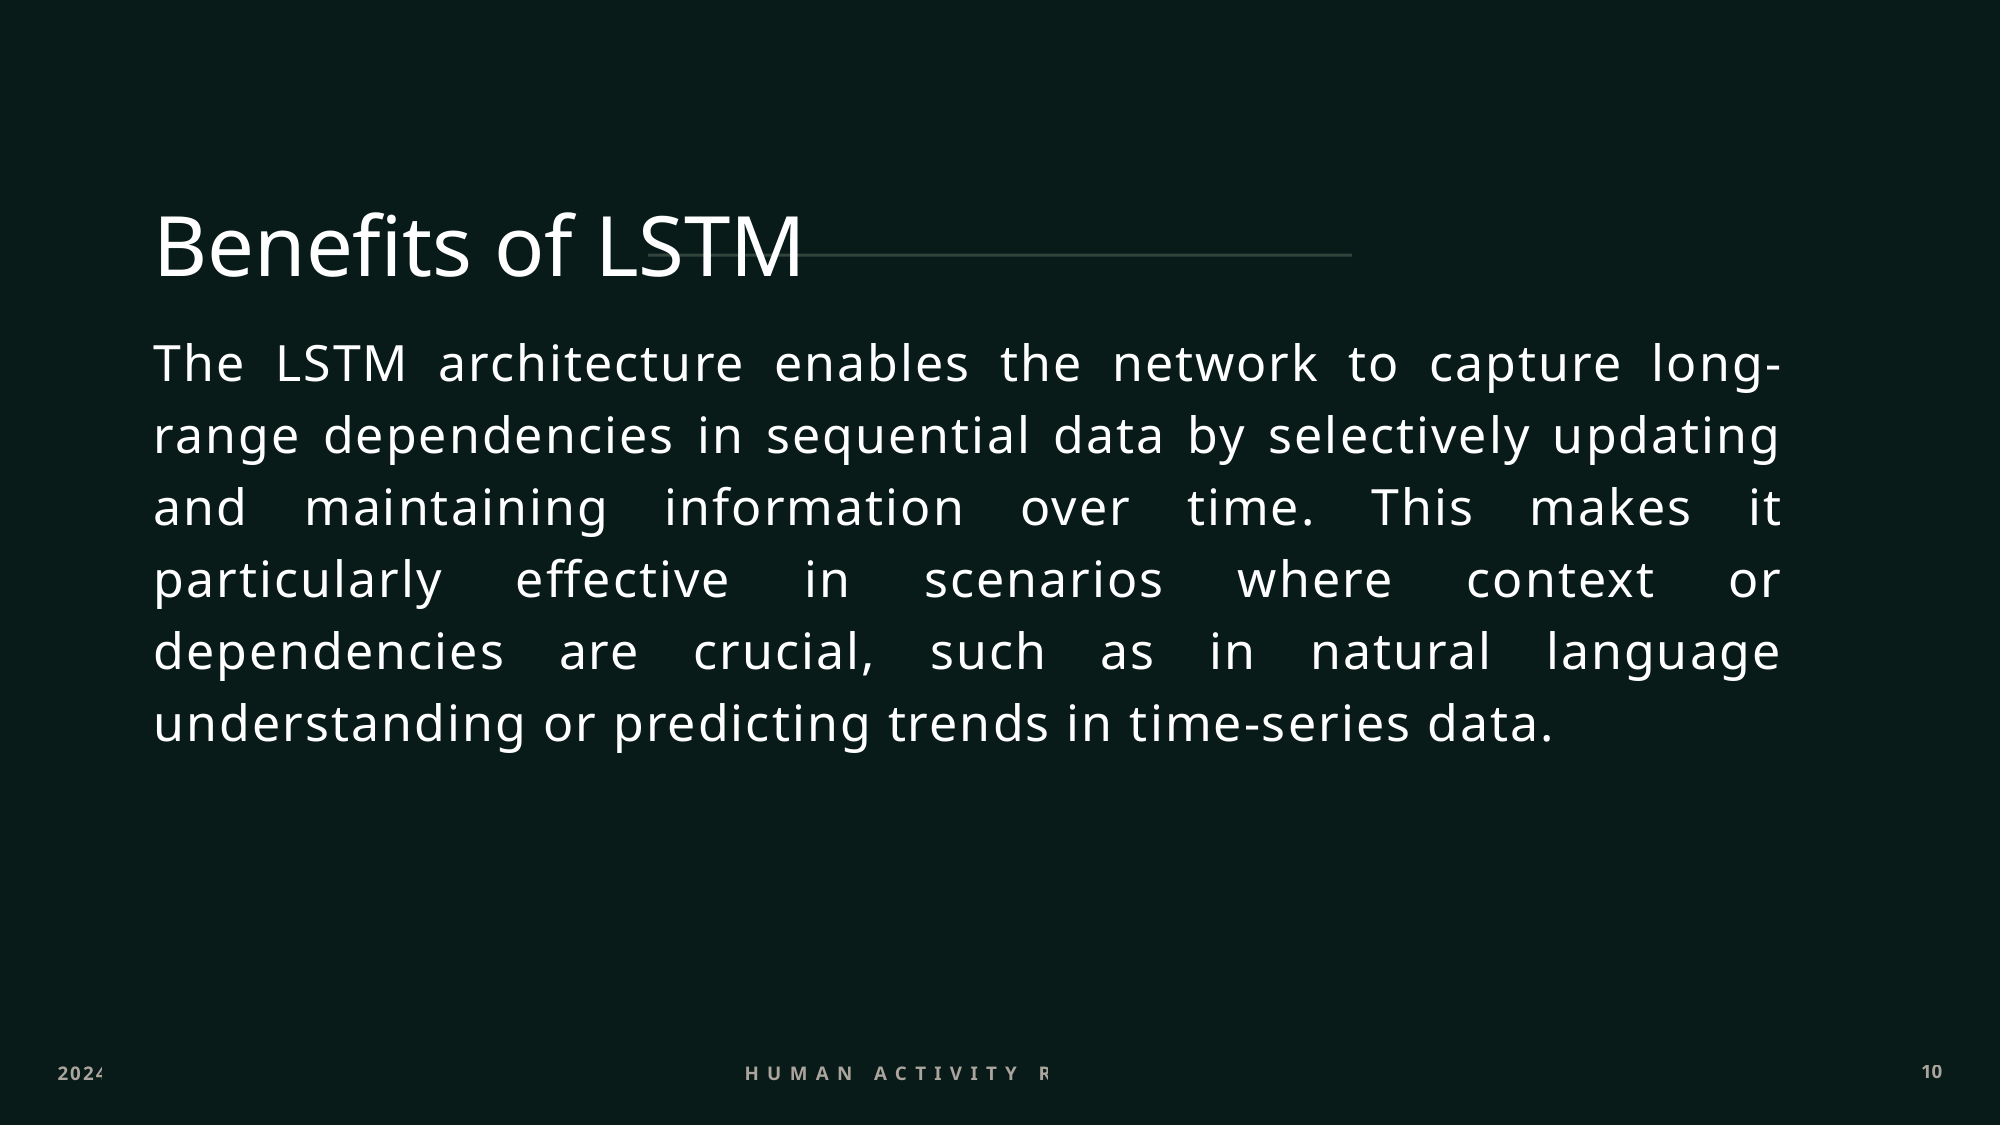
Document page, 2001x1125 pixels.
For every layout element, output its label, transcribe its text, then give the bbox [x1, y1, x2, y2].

list The LSTM architecture enables the network to capture long-range dependencies in sequential data by selectively updating and maintaining information over time. This makes it particularly effective in scenarios where context or dependencies are crucial, such as in natural language understanding or predicting trends in time-series data. [138, 311, 1800, 956]
slide_number 2024 [42, 1042, 587, 1103]
footer Human Activity Recognition [587, 1042, 1413, 1103]
slide_number 10 [1725, 1042, 1958, 1103]
title Benefits of LSTM [138, 169, 1864, 318]
